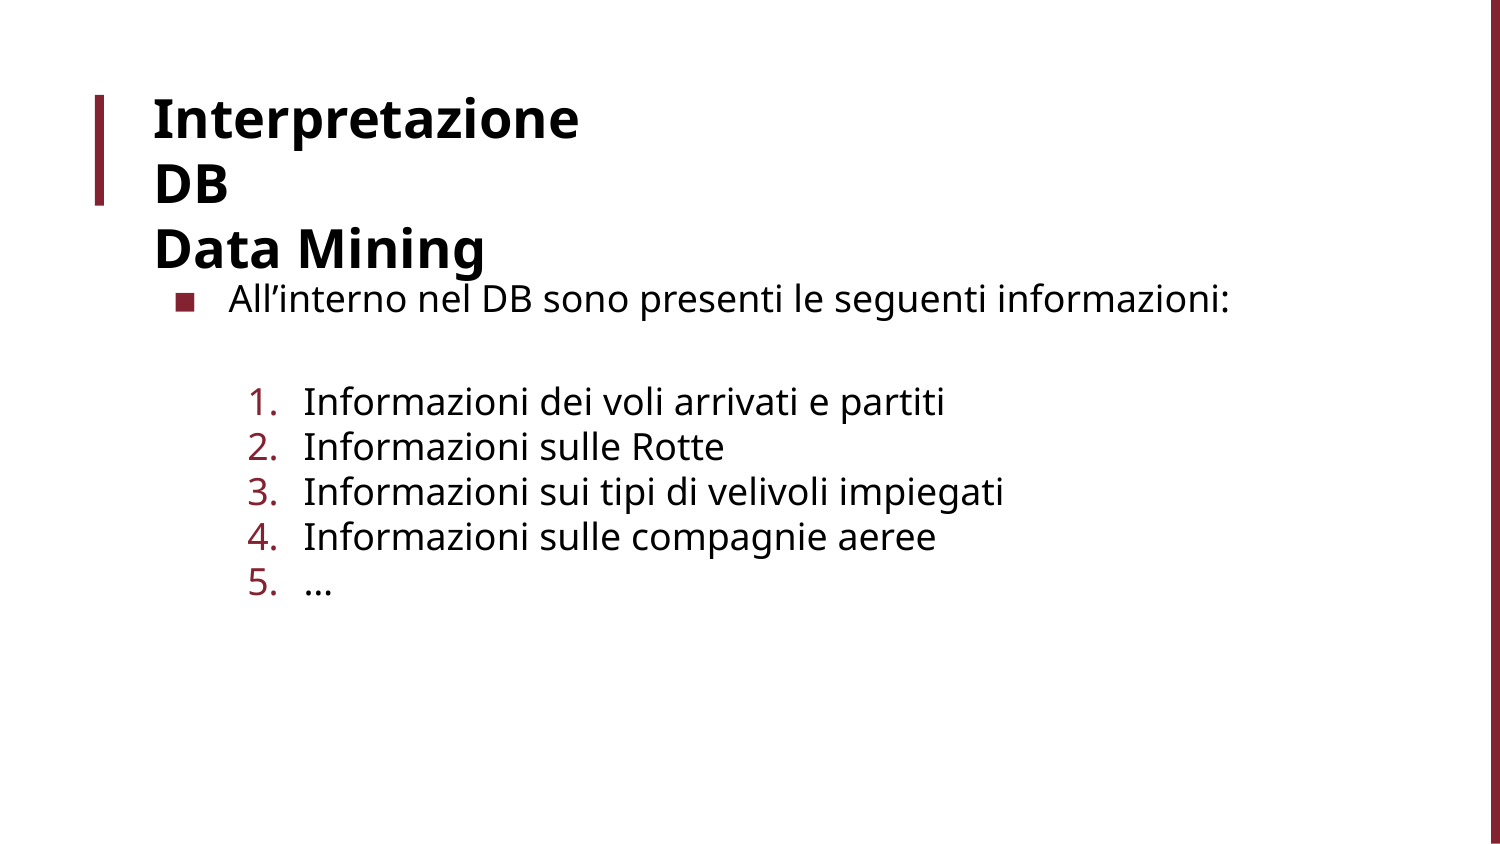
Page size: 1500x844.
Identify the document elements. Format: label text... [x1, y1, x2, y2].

title Interpretazione DB Data Mining [138, 69, 686, 210]
list All’interno nel DB sono presenti le seguenti informazioni: Informazioni dei voli arrivati e partiti Informazioni sulle Rotte Informazioni sui tipi di velivoli impiegati Informazioni sulle compagnie aeree … [138, 260, 1428, 777]
